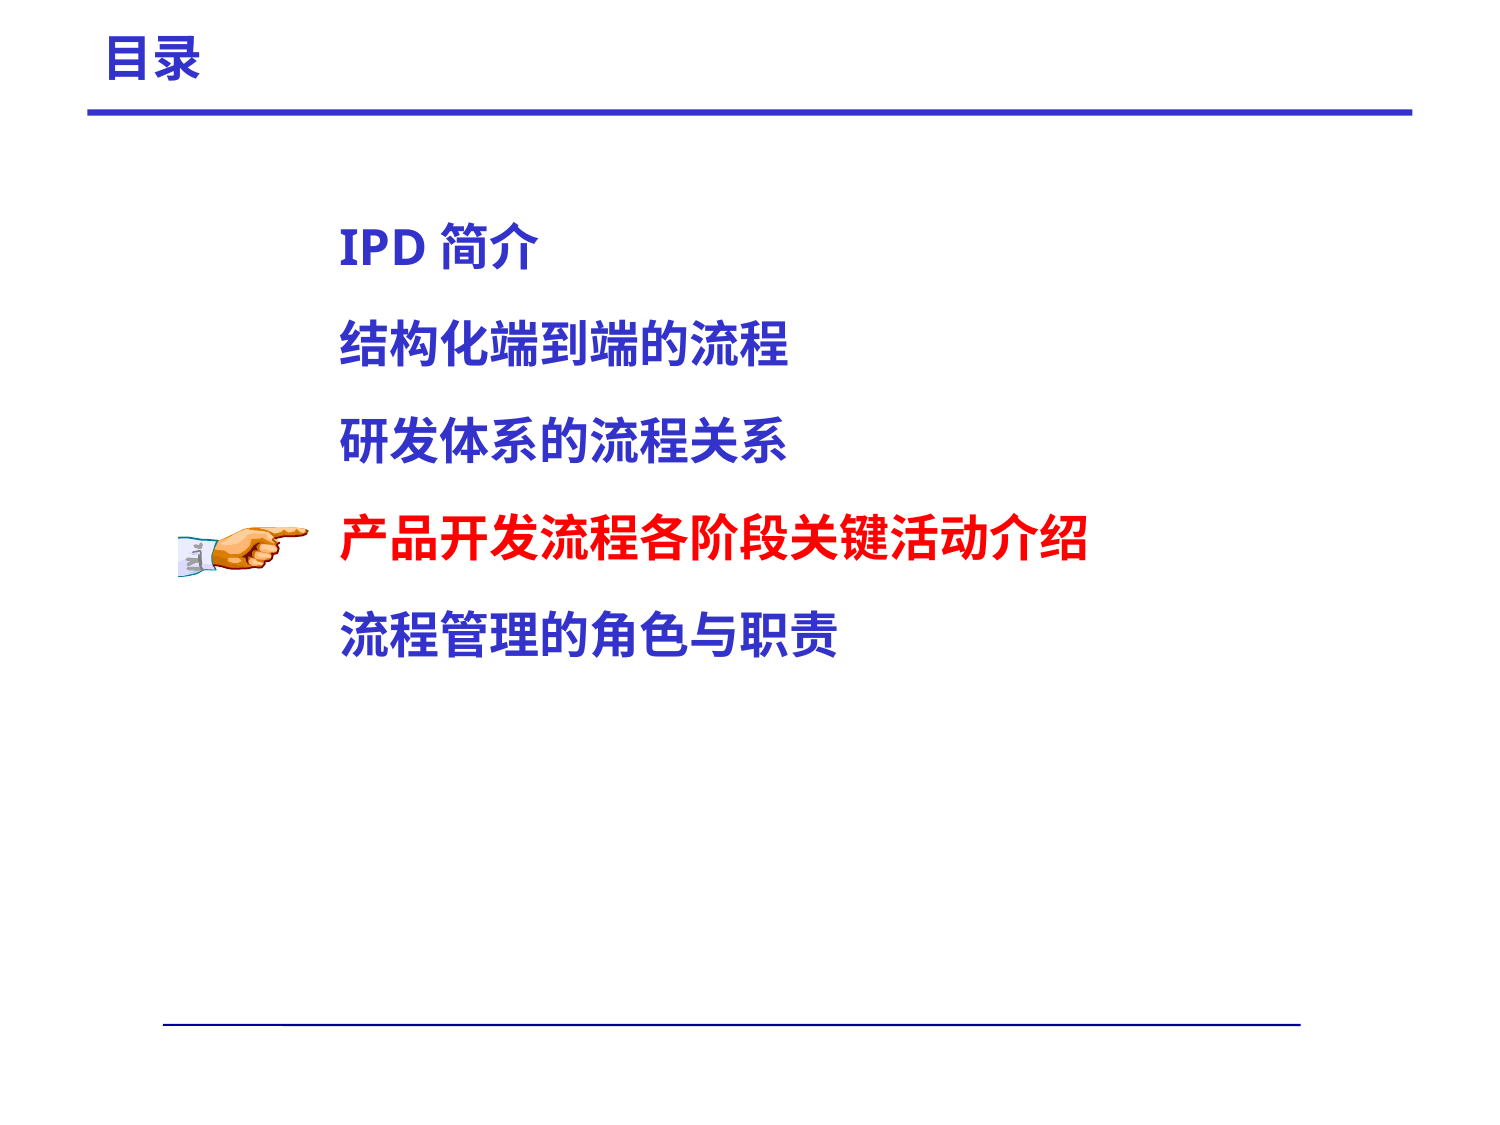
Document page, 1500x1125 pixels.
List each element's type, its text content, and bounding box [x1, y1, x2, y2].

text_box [170, 526, 314, 585]
title 目录 [87, 12, 1426, 101]
text_box IPD简介 结构化端到端的流程 研发体系的流程关系 产品开发流程各阶段关键活动介绍 流程管理的角色与职责 [324, 196, 1376, 671]
